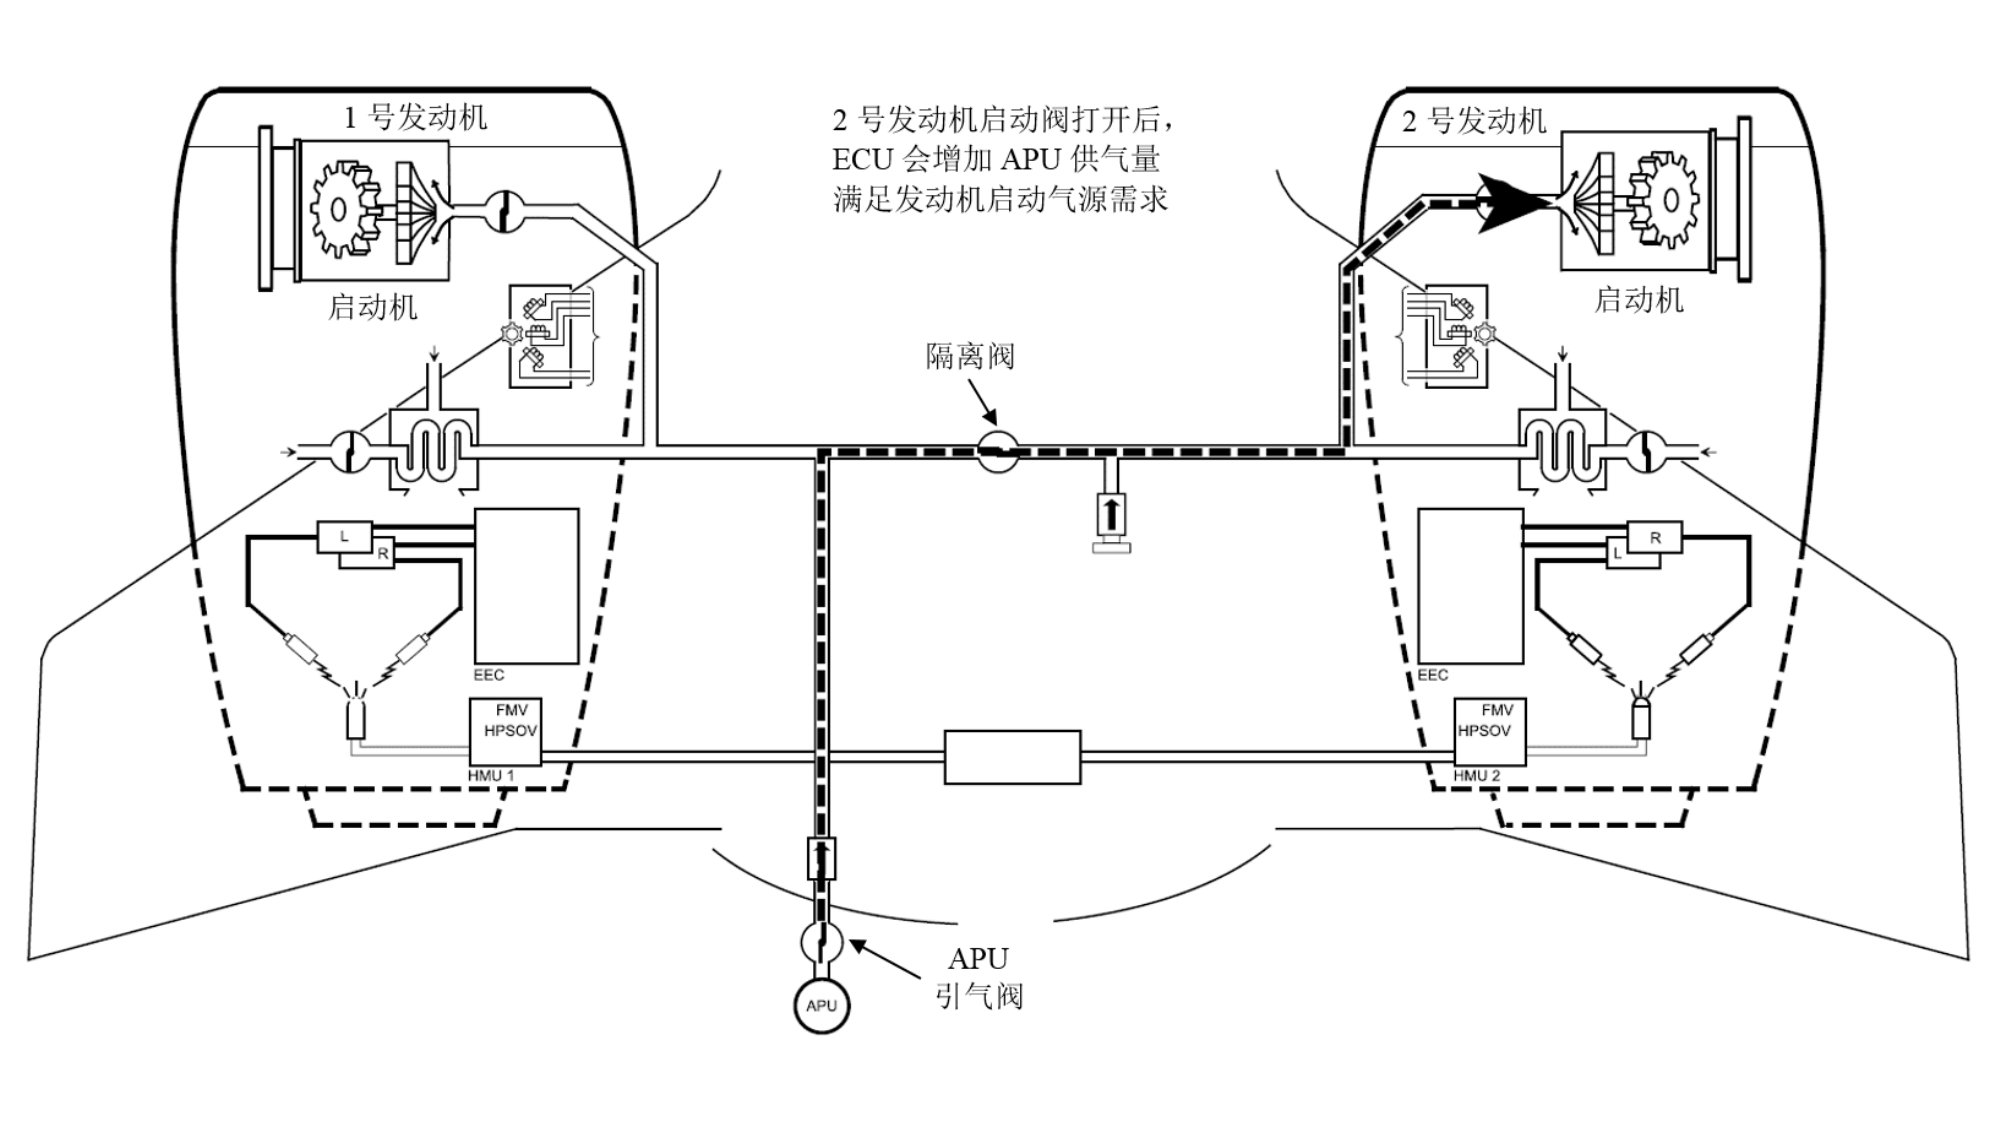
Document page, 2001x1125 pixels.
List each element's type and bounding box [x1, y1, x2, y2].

picture [0, 80, 2000, 1045]
